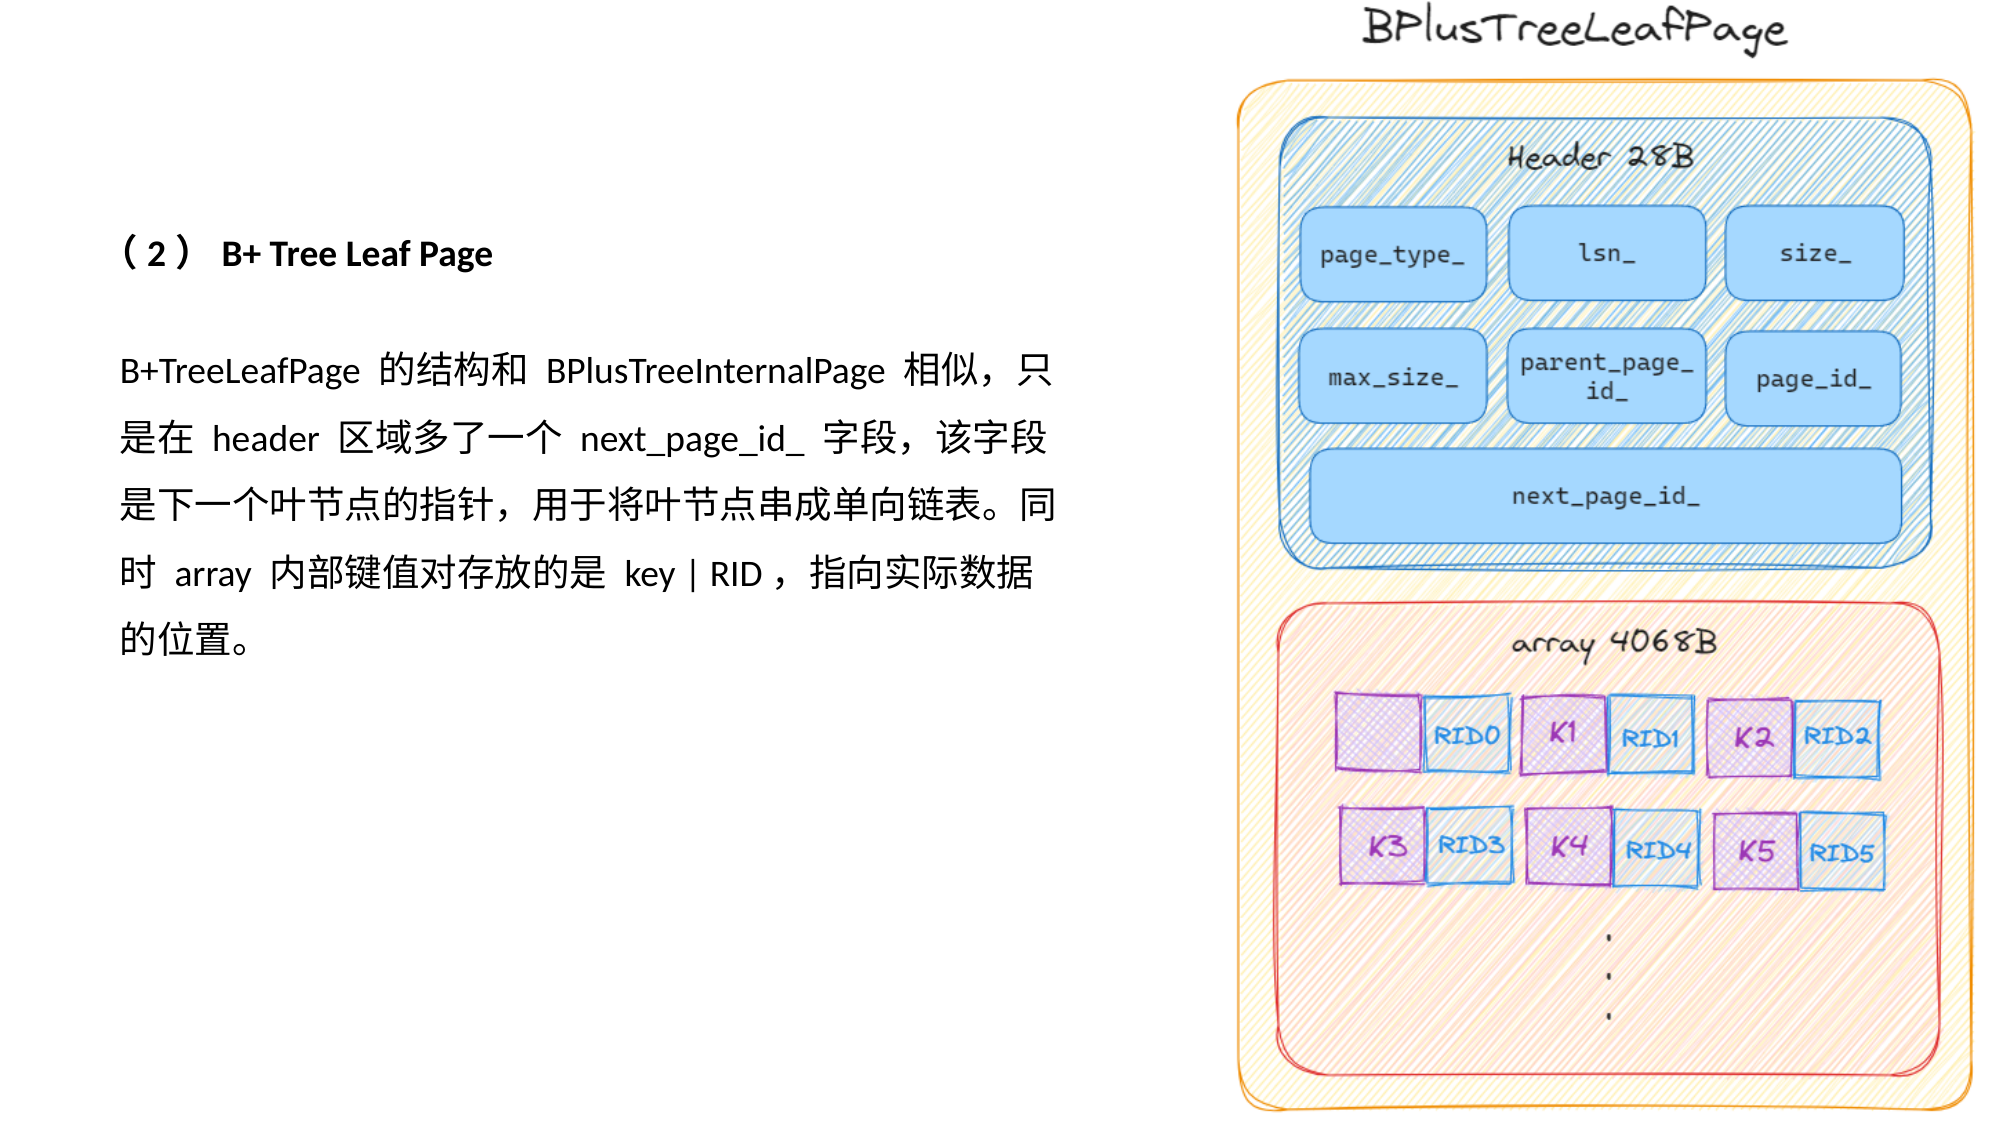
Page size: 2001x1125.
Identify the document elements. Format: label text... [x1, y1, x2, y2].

text_box B+TreeLeafPage 的结构和 BPlusTreeInternalPage 相似，只是在 header 区域多了一个 next_page_id_ 字段，该字段是下一个叶节点的指针，用于将叶节点串成单向链表。同时 array 内部键值对存放的是 key | RID，指向实际数据的位置。 [104, 316, 1087, 714]
text_box （2）B+ Tree Leaf Page [85, 221, 1087, 282]
picture [1221, 0, 1988, 1125]
